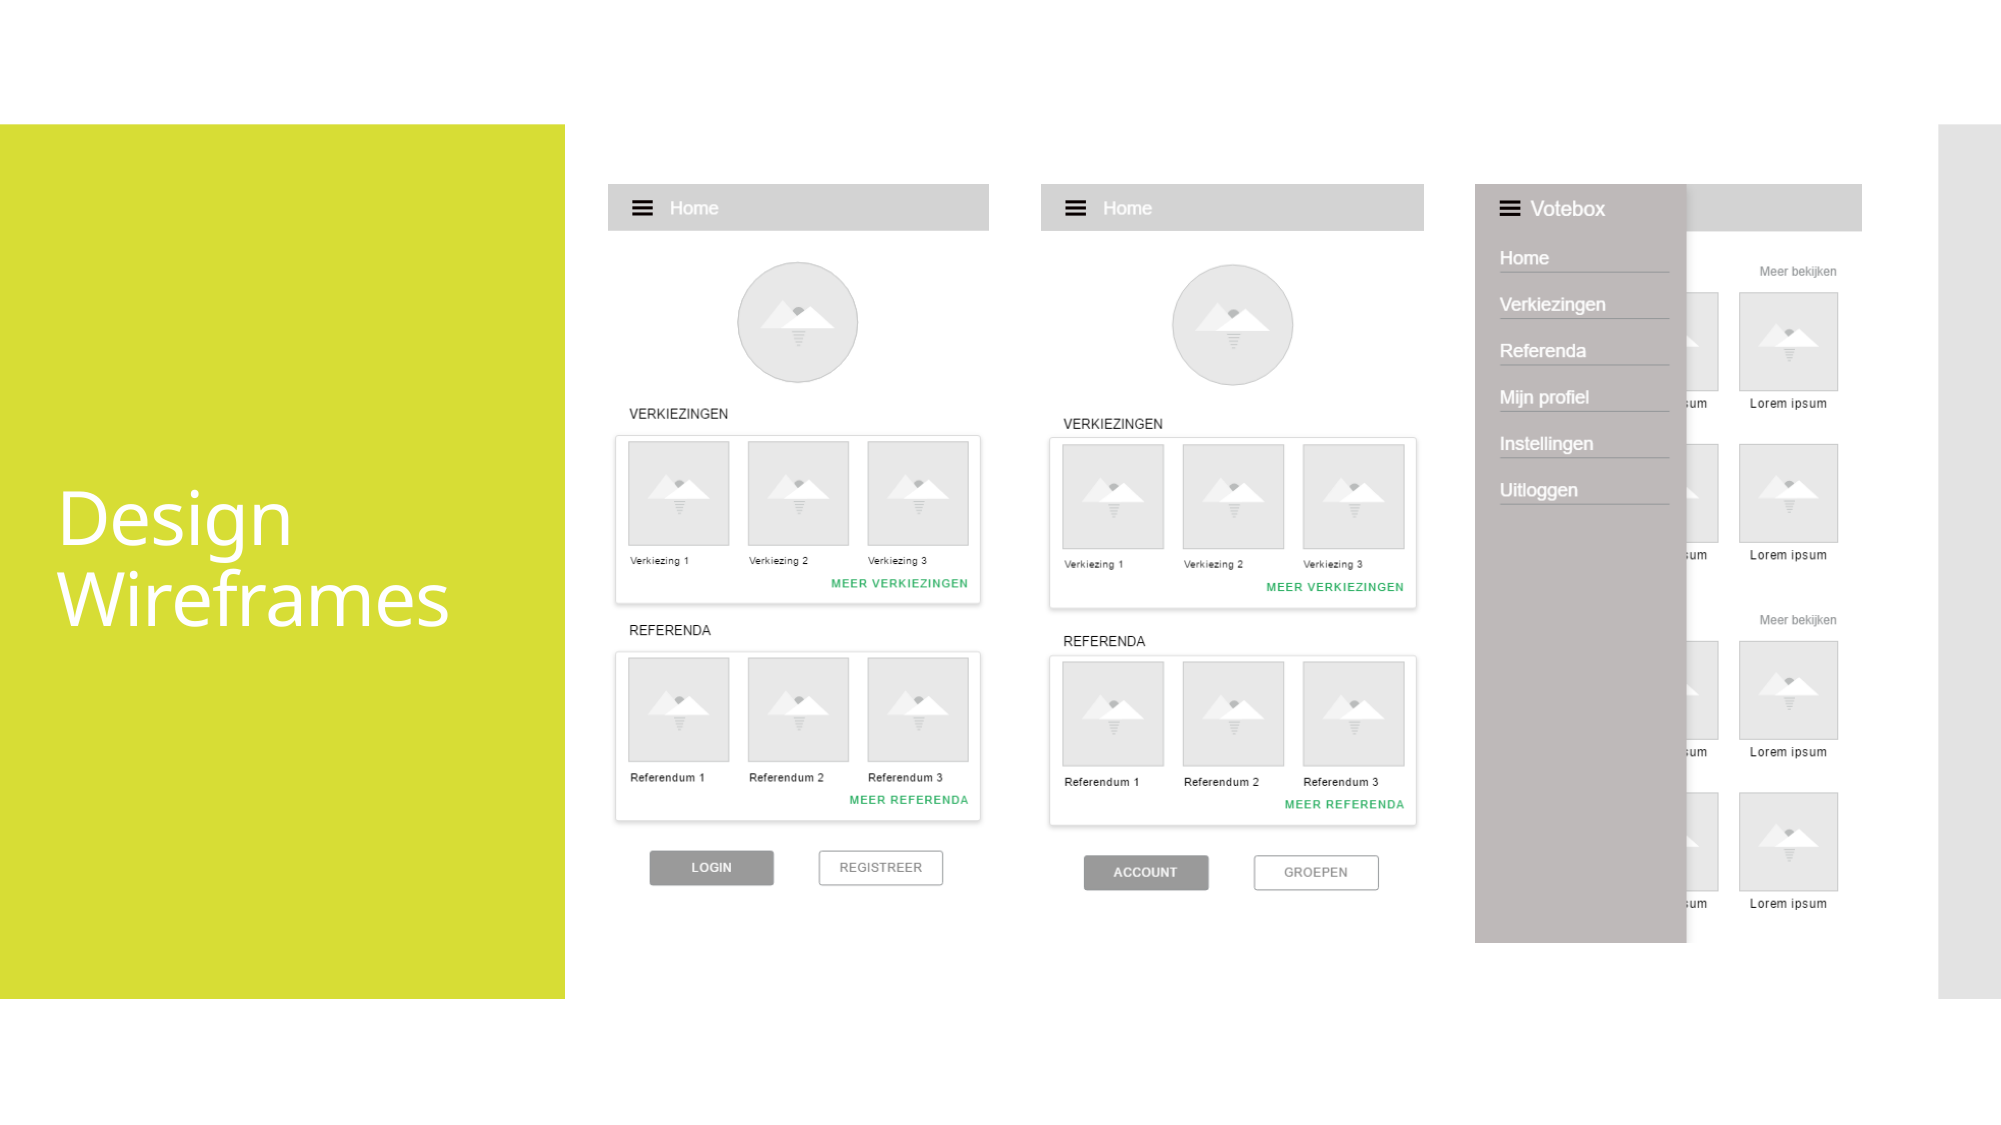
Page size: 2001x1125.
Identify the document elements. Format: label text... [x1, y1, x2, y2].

picture [1475, 184, 1862, 943]
picture [1040, 184, 1424, 940]
picture [607, 184, 990, 940]
title Design Wireframes [41, 184, 525, 940]
